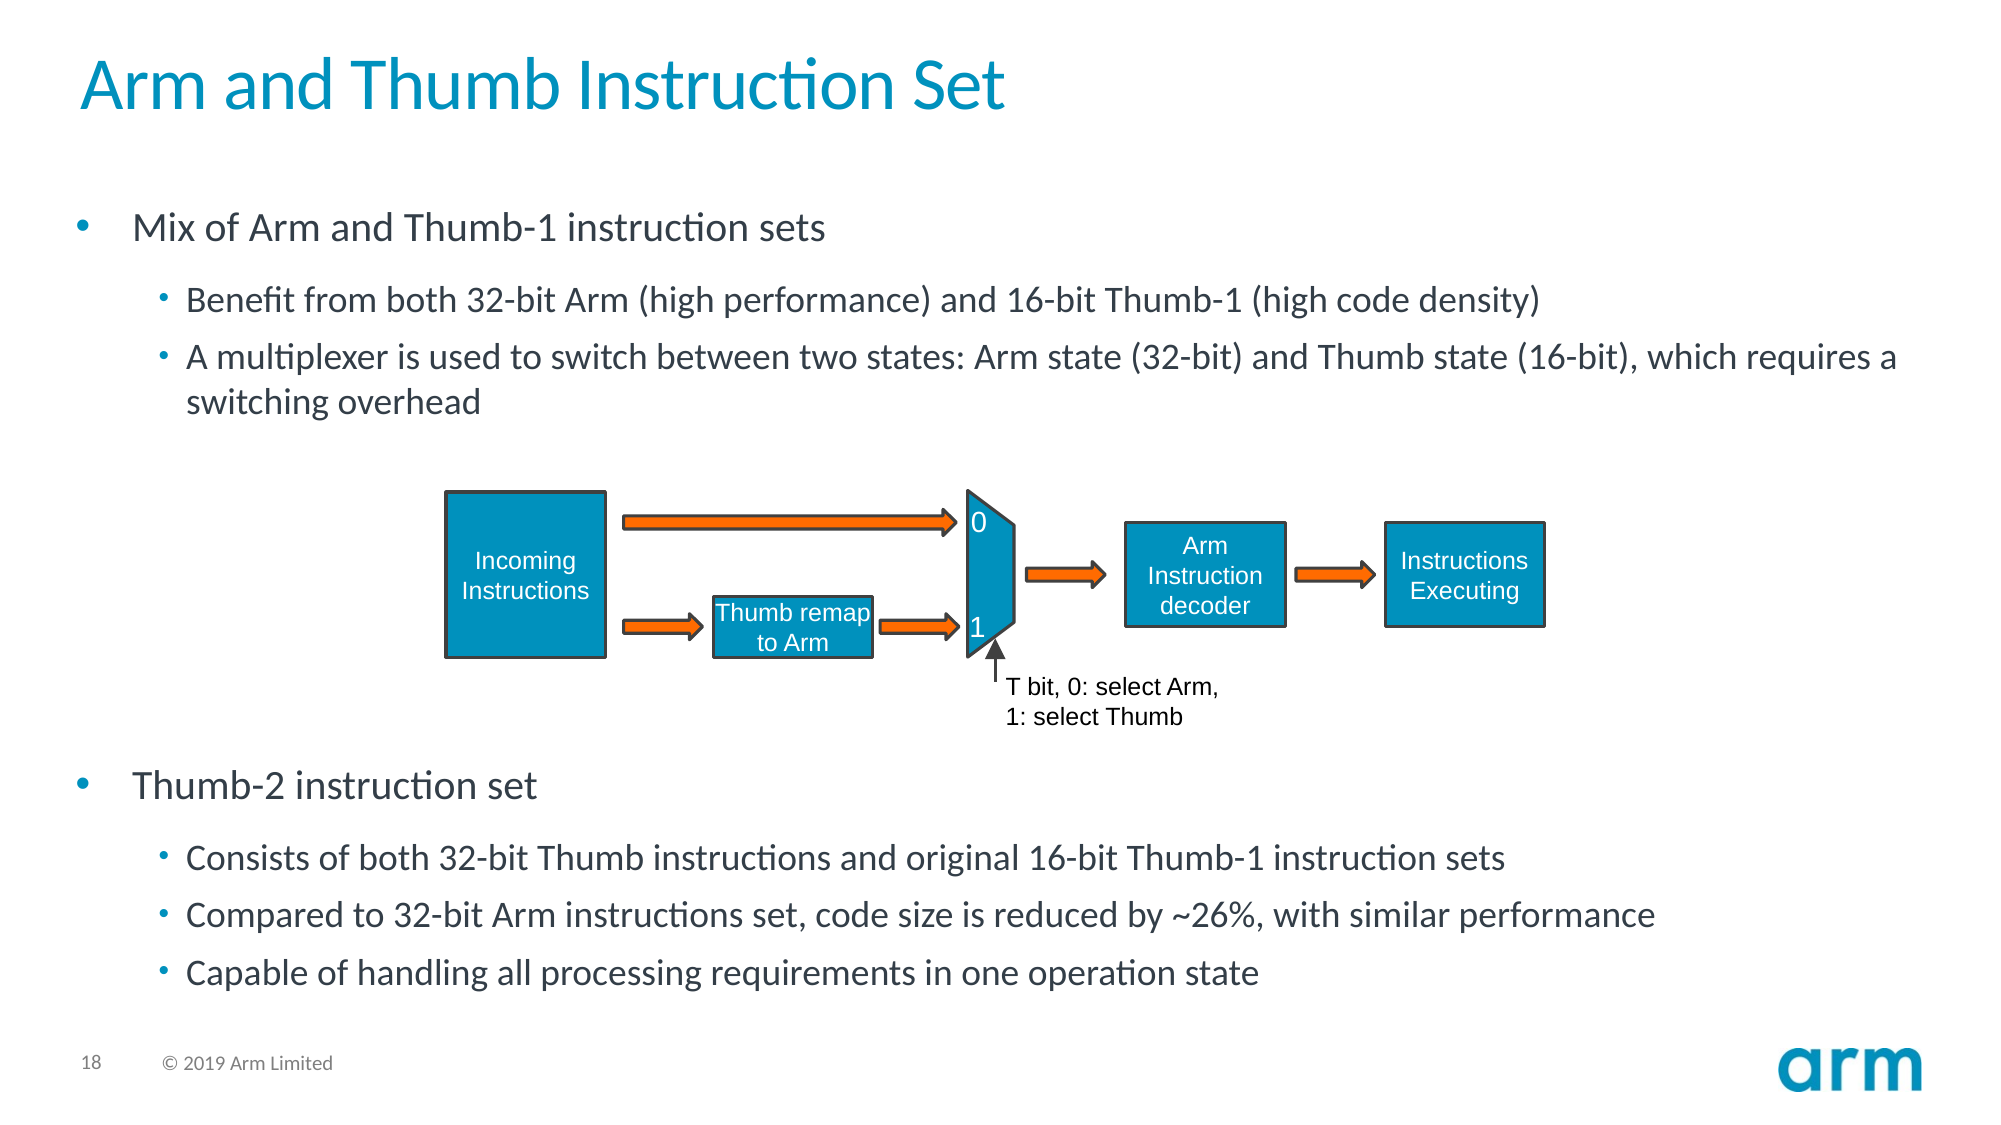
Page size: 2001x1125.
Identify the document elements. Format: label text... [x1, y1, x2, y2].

picture [1778, 1072, 1794, 1092]
picture [1778, 1056, 1782, 1067]
picture [1915, 1048, 1922, 1062]
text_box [445, 490, 1545, 739]
picture [1788, 1056, 1812, 1083]
title Arm and Thumb Instruction Set [80, 48, 1915, 158]
picture [1803, 1056, 1922, 1092]
list Mix of Arm and Thumb-1 instruction sets Benefit from both 32-bit Arm (high performance) and 16-bit Thumb-1 (high code density) A multiplexer is used to switch between two states: Arm state (32-bit) and Thumb state (16-bit), which requires a switching overhead Thumb-2 instruction set Consists of both 32-bit Thumb instructions and original 16-bit Thumb-1 instruction sets Compared to 32-bit Arm instructions set, code size is reduced by ~26%, with similar performance Capable of handling all processing requirements in one operation state [75, 200, 1915, 1056]
